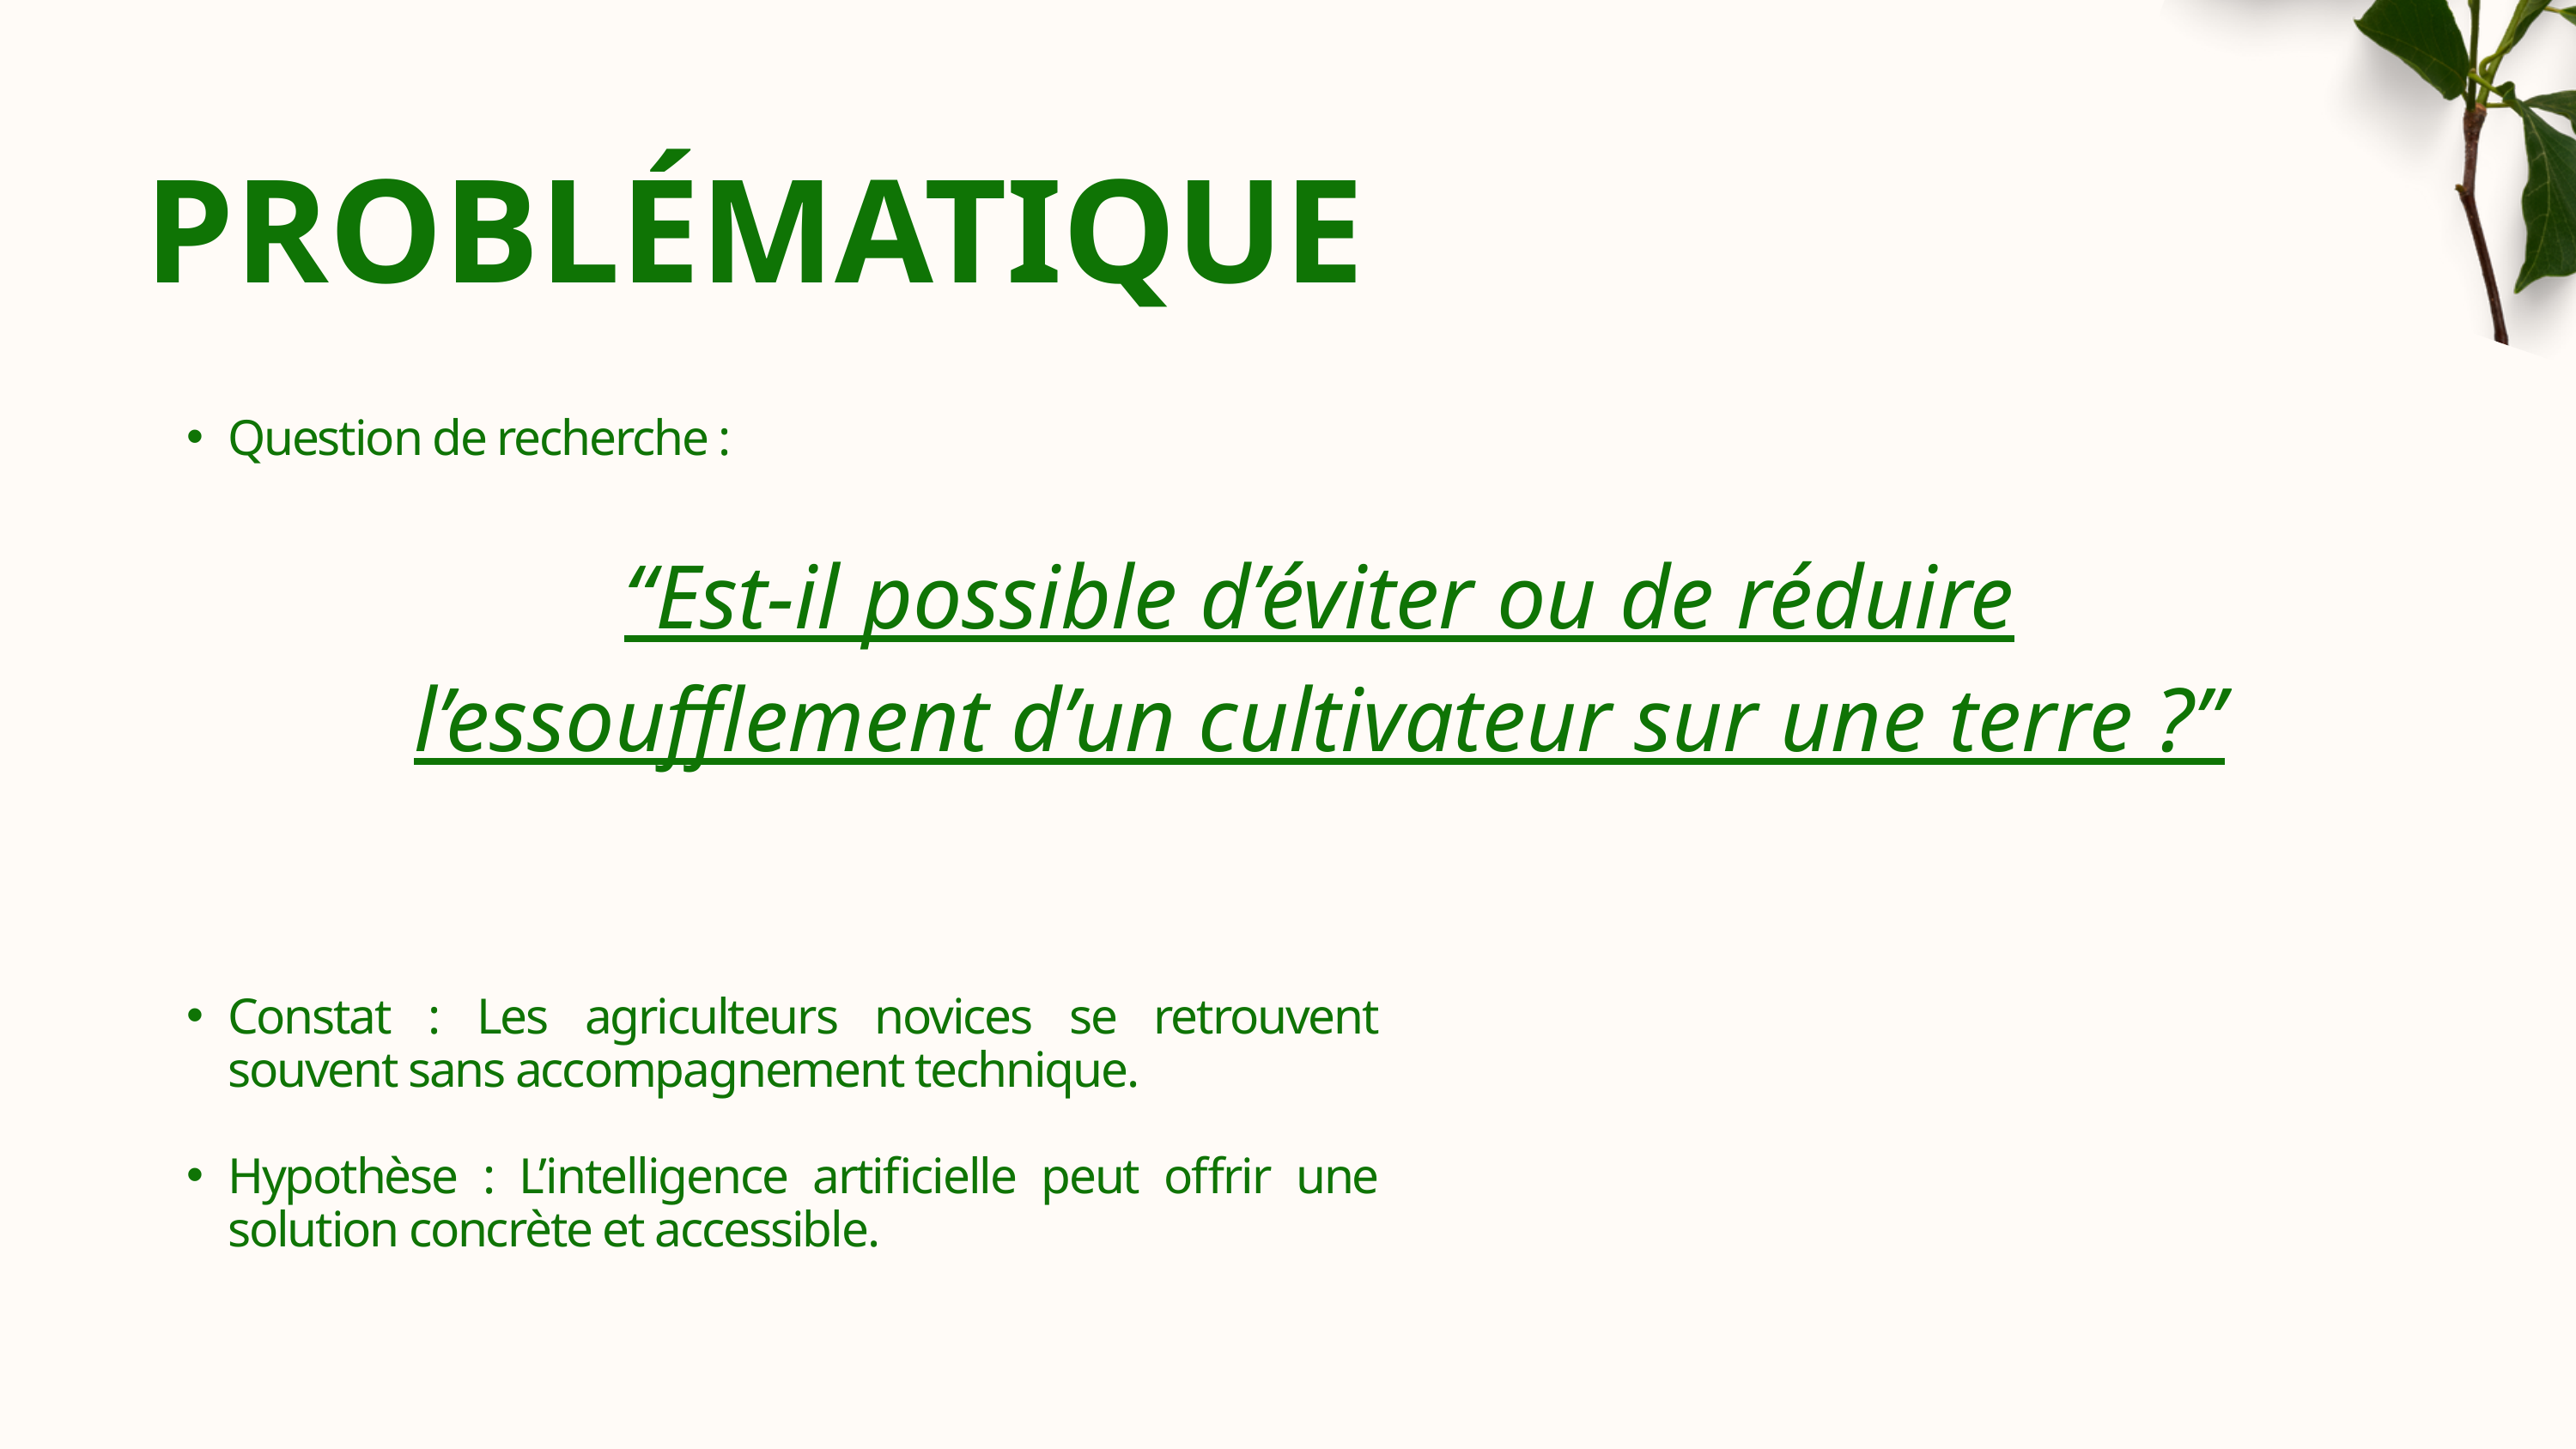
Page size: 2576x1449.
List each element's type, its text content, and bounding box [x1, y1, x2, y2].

text_box Constat : Les agriculteurs novices se retrouvent souvent sans accompagnement technique. Hypothèse : L’intelligence artificielle peut offrir une solution concrète et accessible. [144, 937, 1378, 1310]
text_box Question de recherche : [144, 412, 1378, 518]
text_box [2094, 0, 2576, 369]
text_box “Est-il possible d’éviter ou de réduire l’essoufflement d’un cultivateur sur une terre ?” [343, 524, 2295, 770]
text_box PROBLÉMATIQUE [144, 111, 1378, 312]
